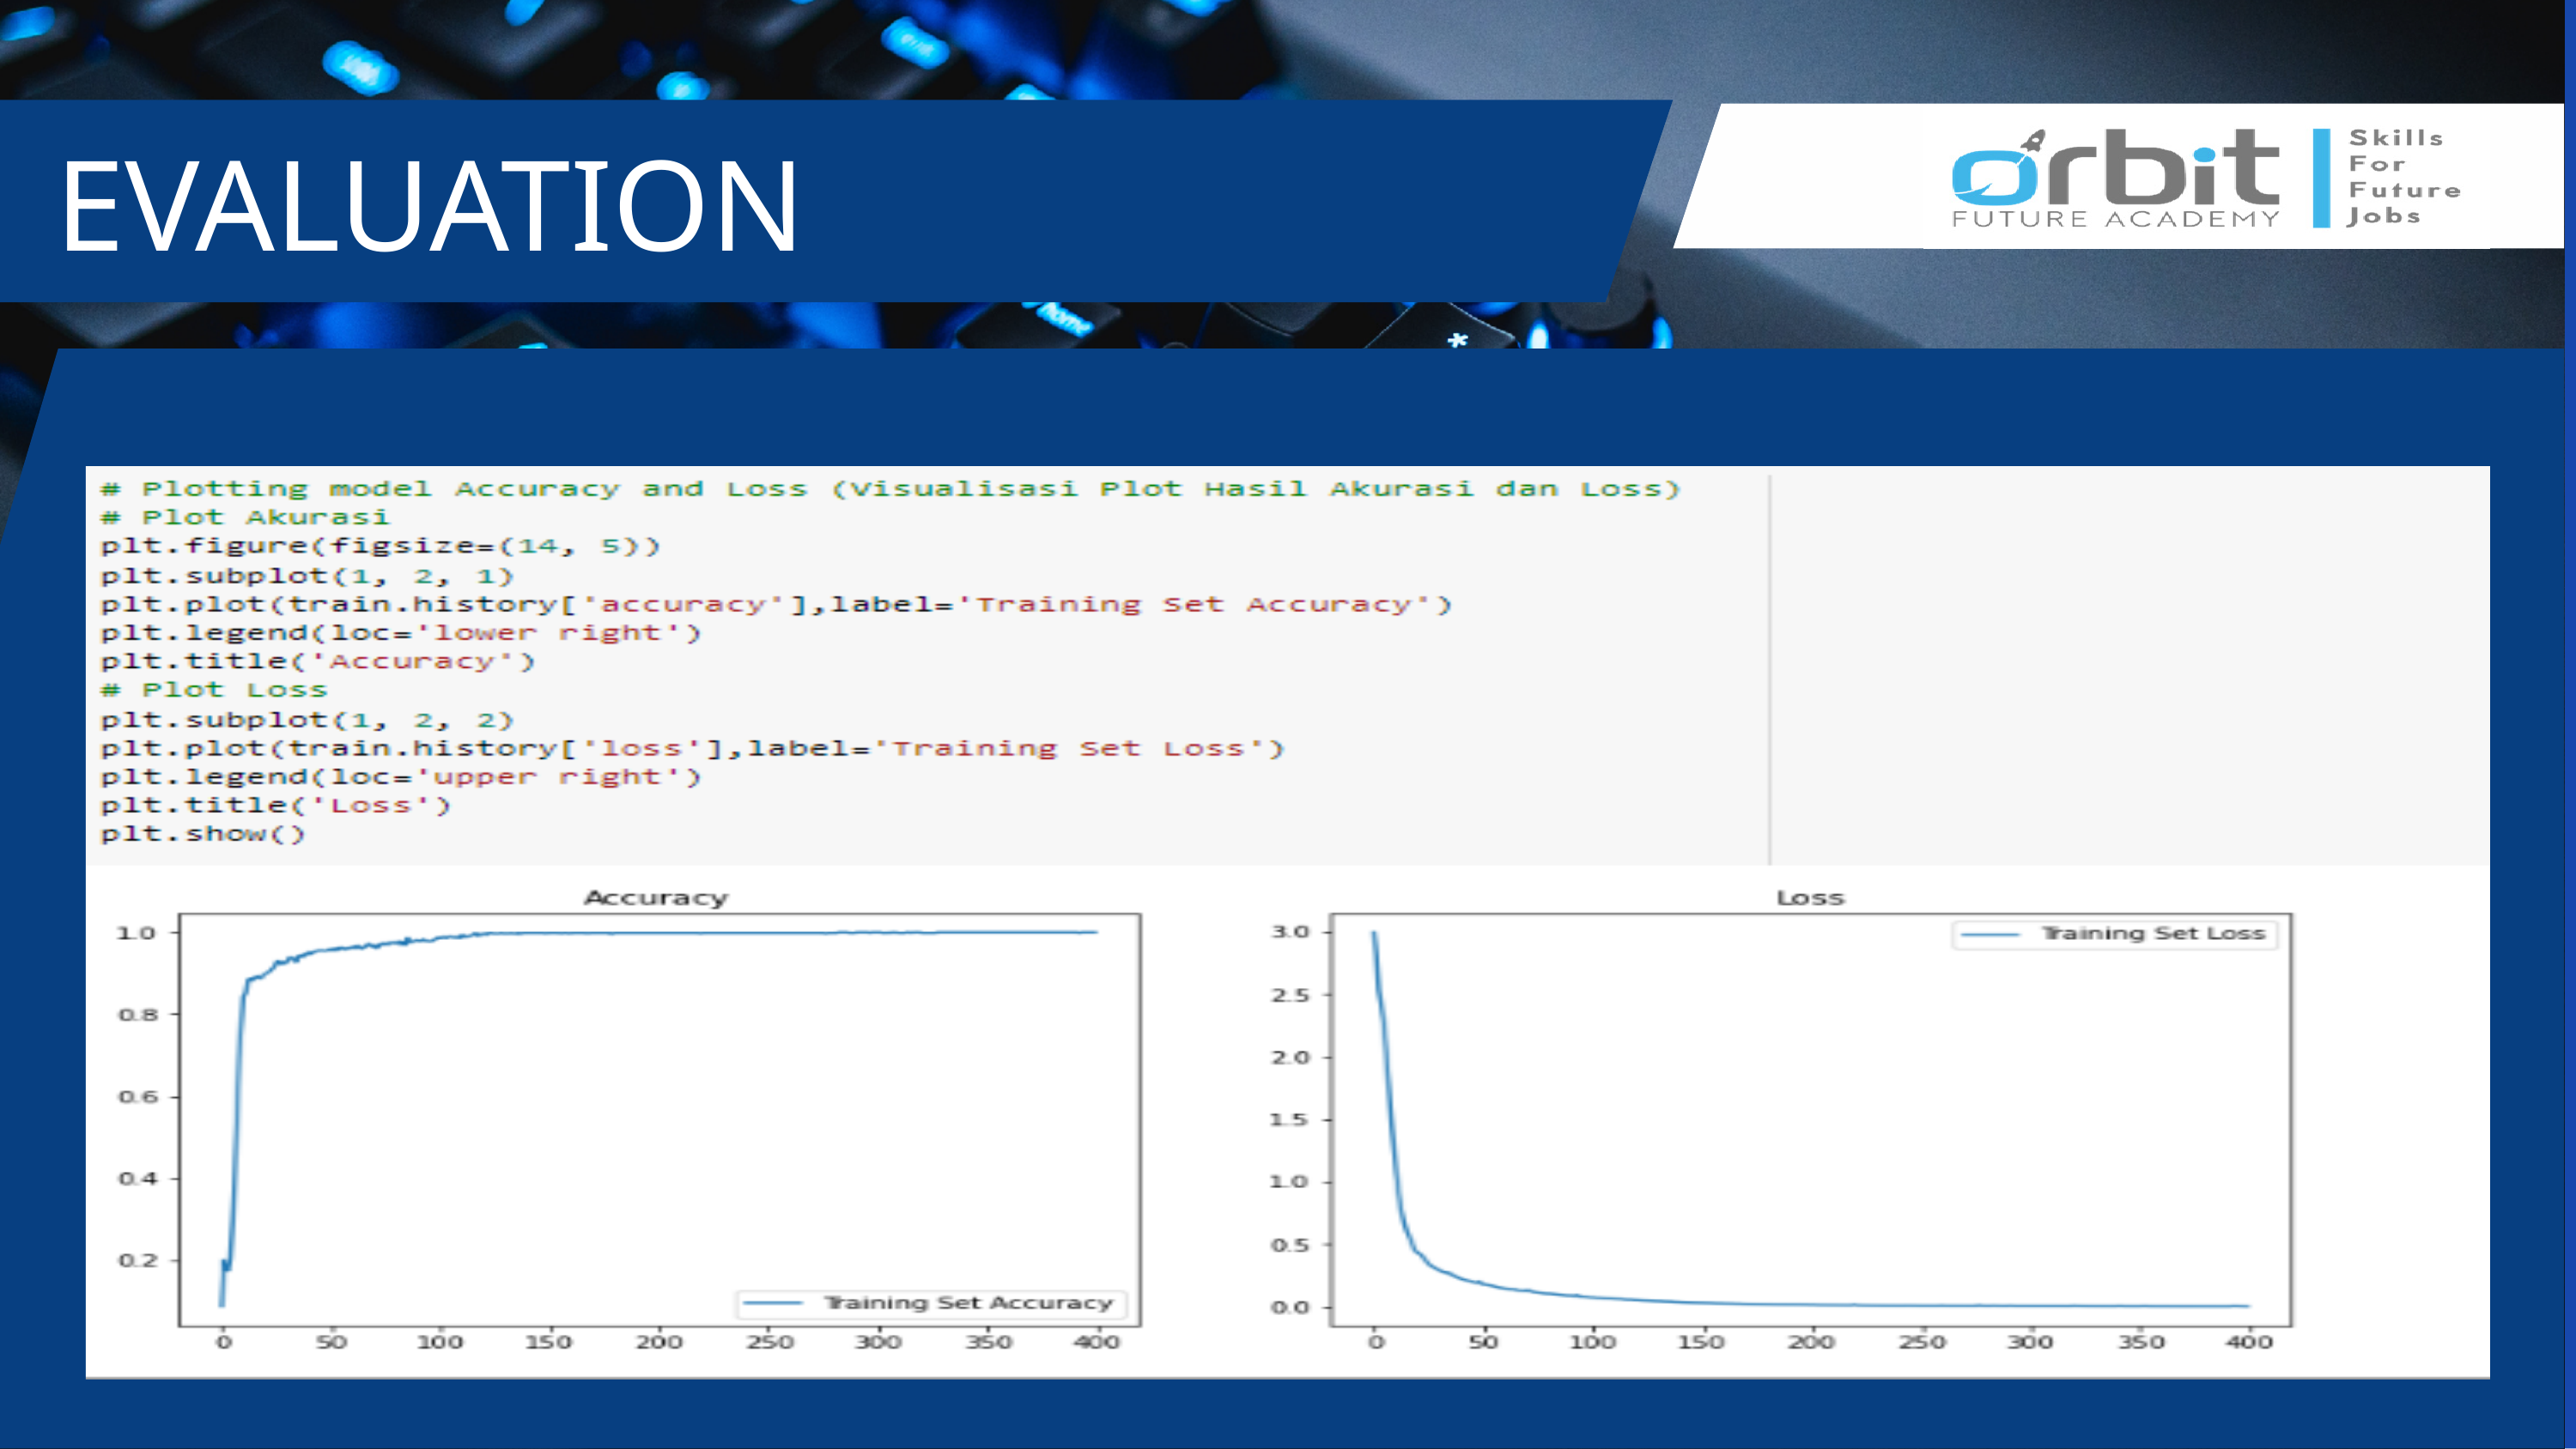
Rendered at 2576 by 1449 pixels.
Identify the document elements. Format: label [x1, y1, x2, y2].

picture [85, 466, 2491, 1379]
picture [1923, 107, 2491, 249]
text_box [0, 0, 2565, 1449]
